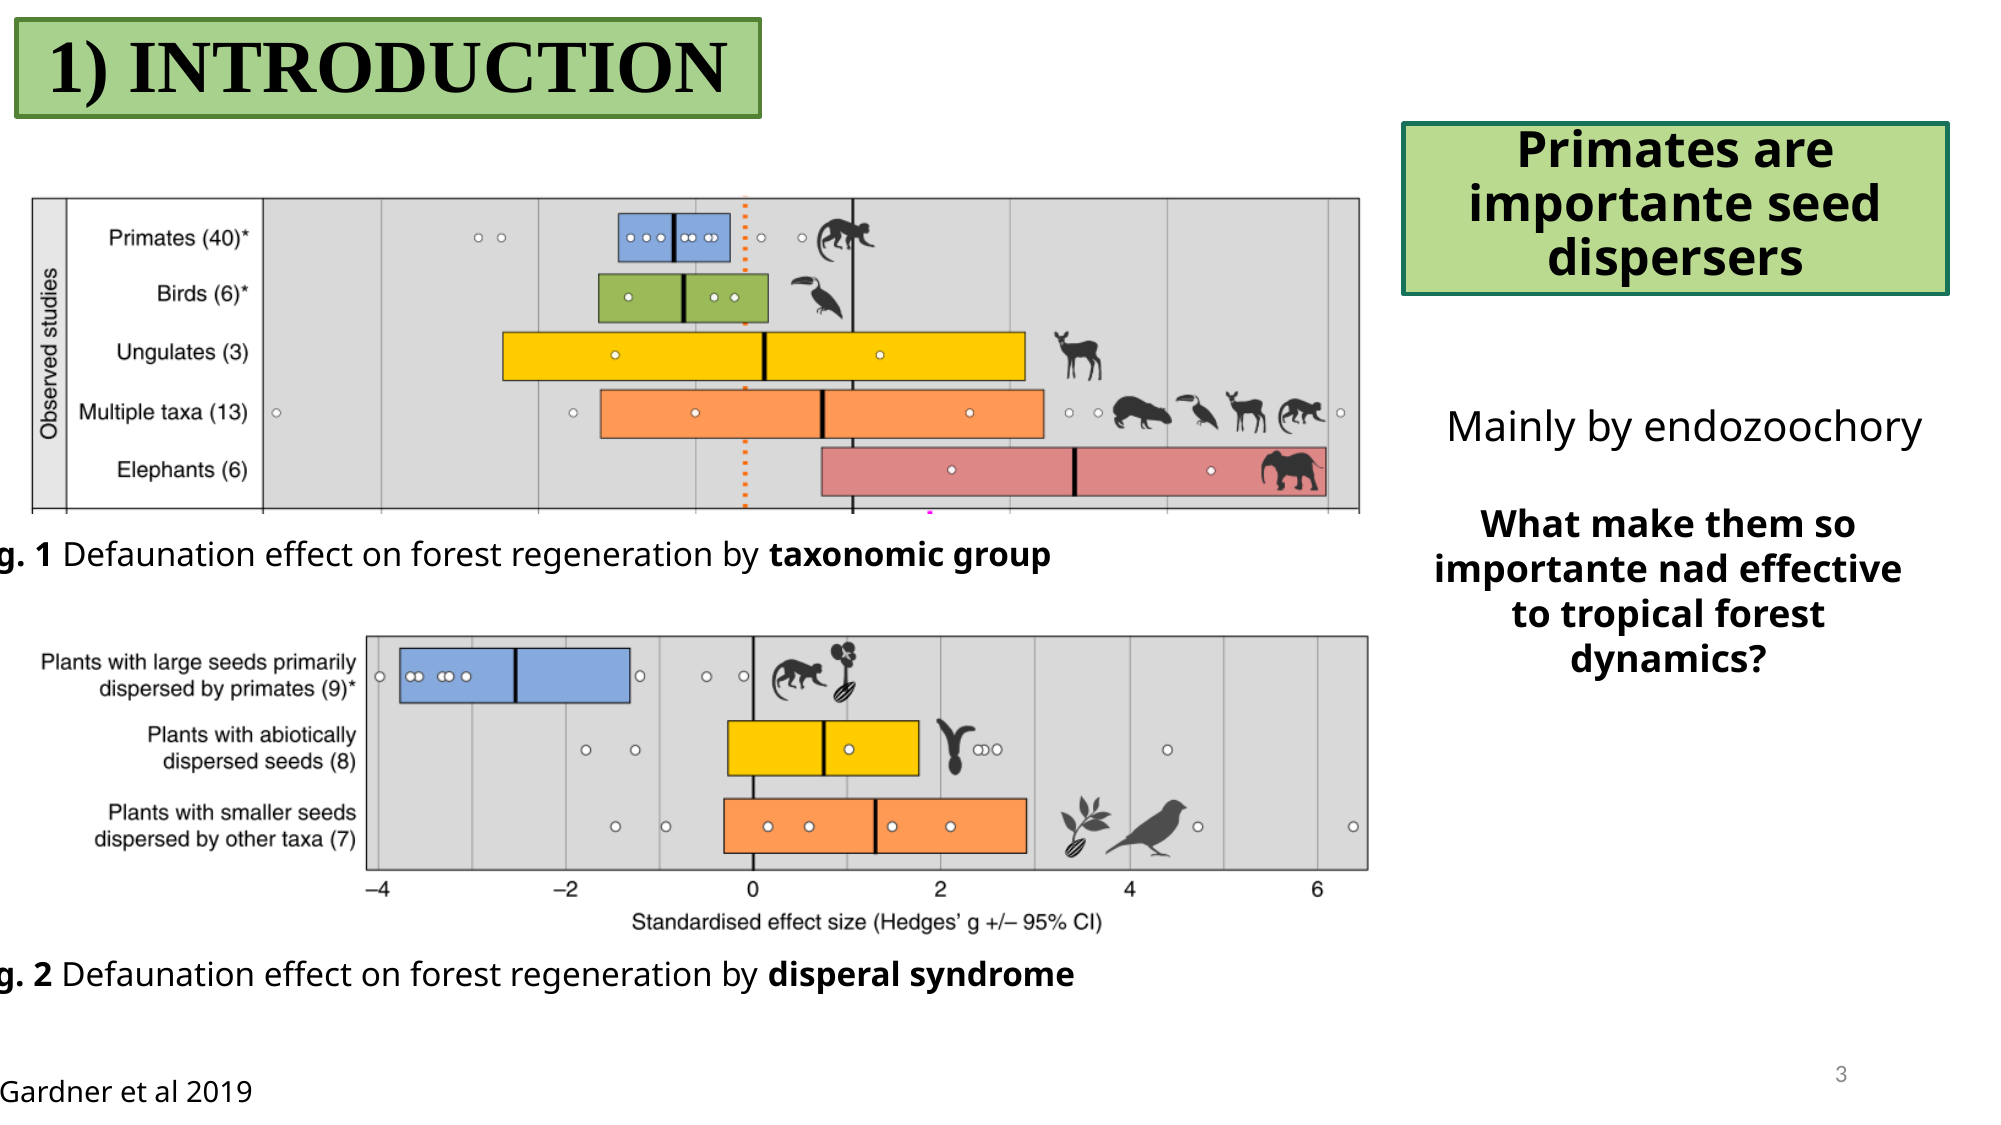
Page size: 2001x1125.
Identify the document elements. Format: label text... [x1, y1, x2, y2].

picture [0, 181, 1366, 514]
text_box Gardner et al 2019 [0, 1065, 268, 1116]
text_box Mainly by endozoochory [1412, 392, 1957, 508]
text_box What make them so importante nad effective to tropical forest dynamics? [1401, 492, 1937, 687]
text_box Primates are importante seed dispersers [1403, 123, 1948, 295]
text_box 1) INTRODUCTION [16, 19, 761, 117]
slide_number 3 [1412, 1042, 1863, 1103]
picture [0, 616, 1437, 946]
text_box Fig. 2 Defaunation effect on forest regeneration by disperal syndrome [0, 946, 1091, 1001]
text_box Fig. 1 Defaunation effect on forest regeneration by taxonomic group [0, 525, 1067, 580]
